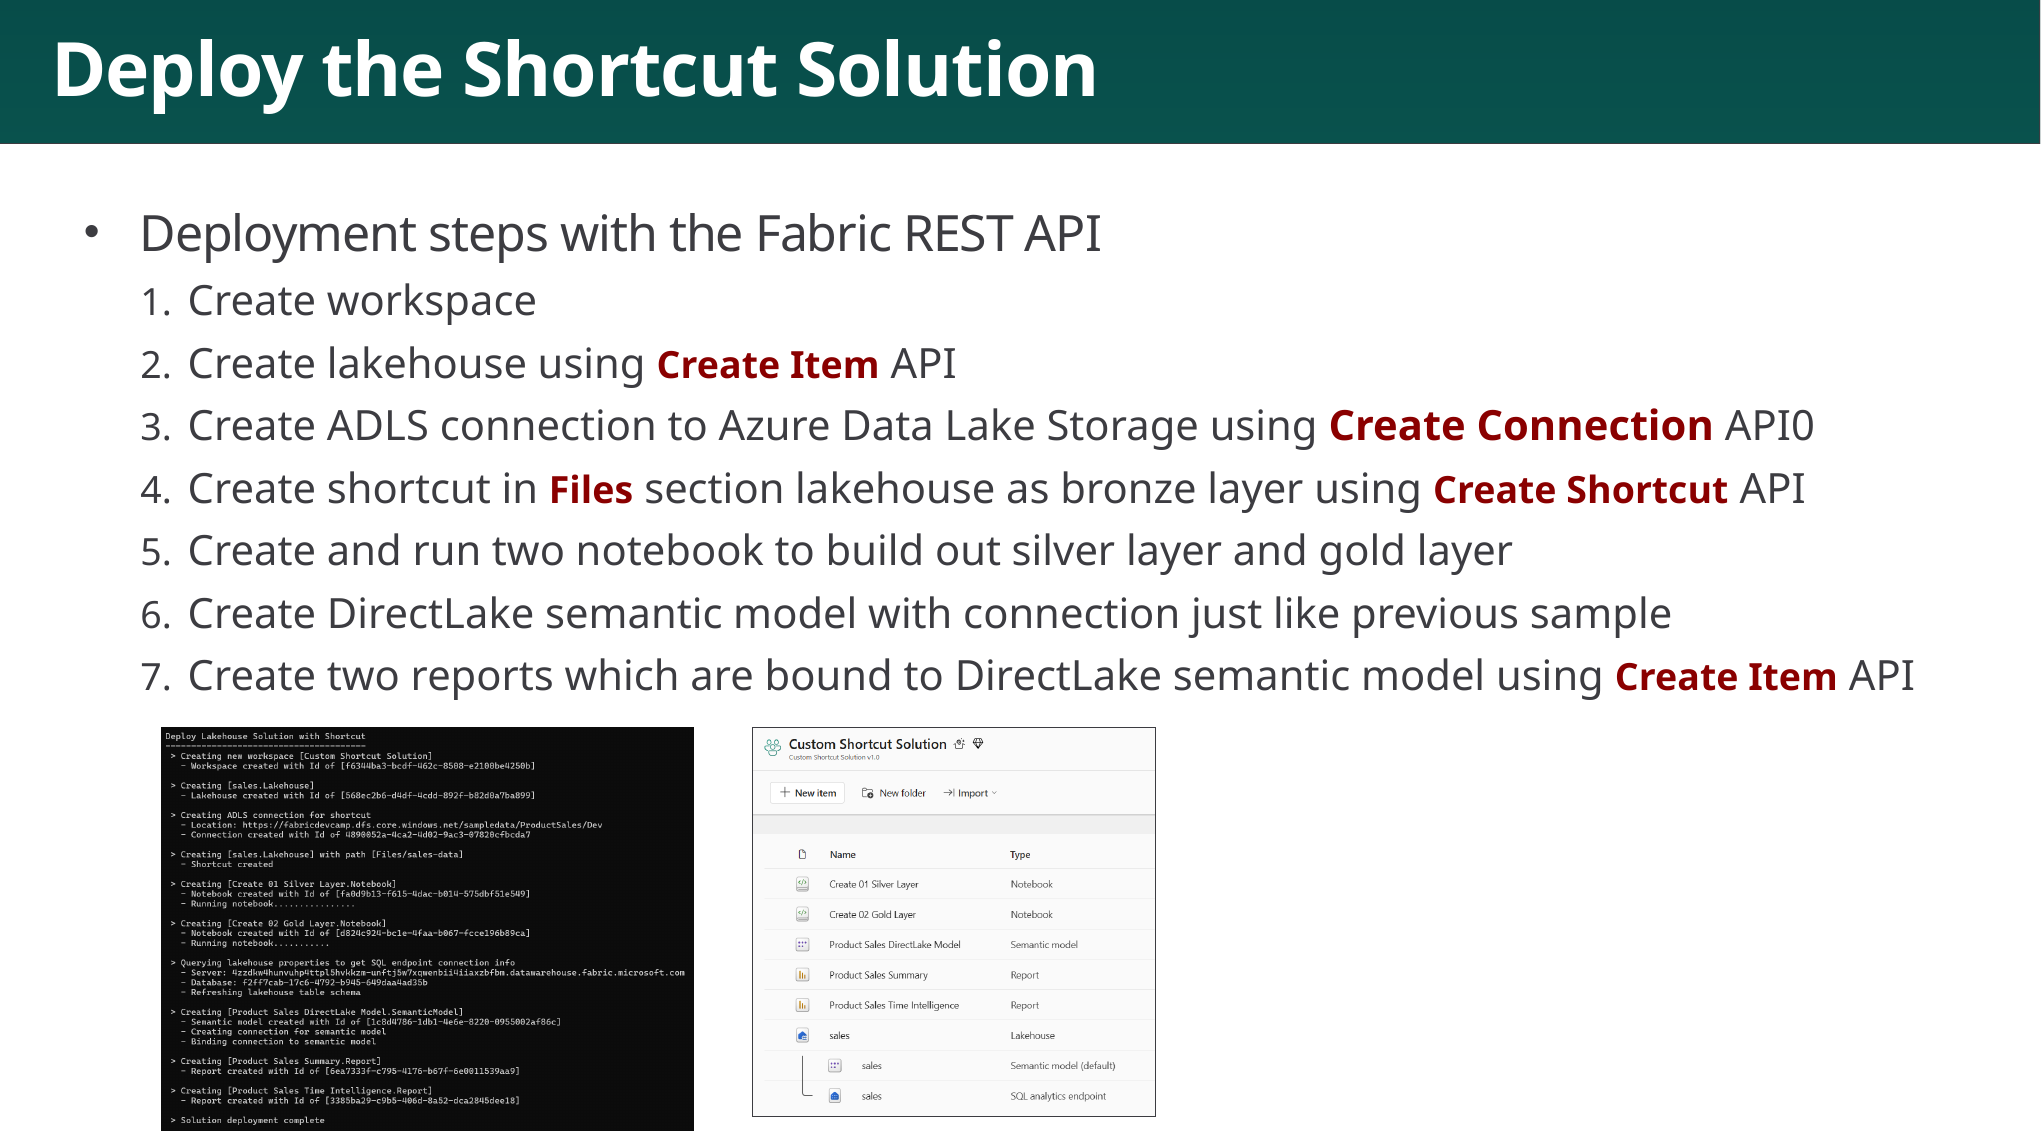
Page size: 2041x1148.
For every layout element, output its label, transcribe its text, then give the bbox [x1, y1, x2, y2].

list Deployment steps with the Fabric REST API Create workspace Create lakehouse using Create Item API Create ADLS connection to Azure Data Lake Storage using Create Connection API0 Create shortcut in Files section lakehouse as bronze layer using Create Shortcut API Create and run two notebook to build out silver layer and gold layer Create DirectLake semantic model with connection just like previous sample Create two reports which are bound to DirectLake semantic model using Create Item API [83, 201, 1988, 790]
title Deploy the Shortcut Solution [51, 31, 1988, 113]
picture [751, 727, 1156, 1117]
picture [161, 727, 694, 1131]
